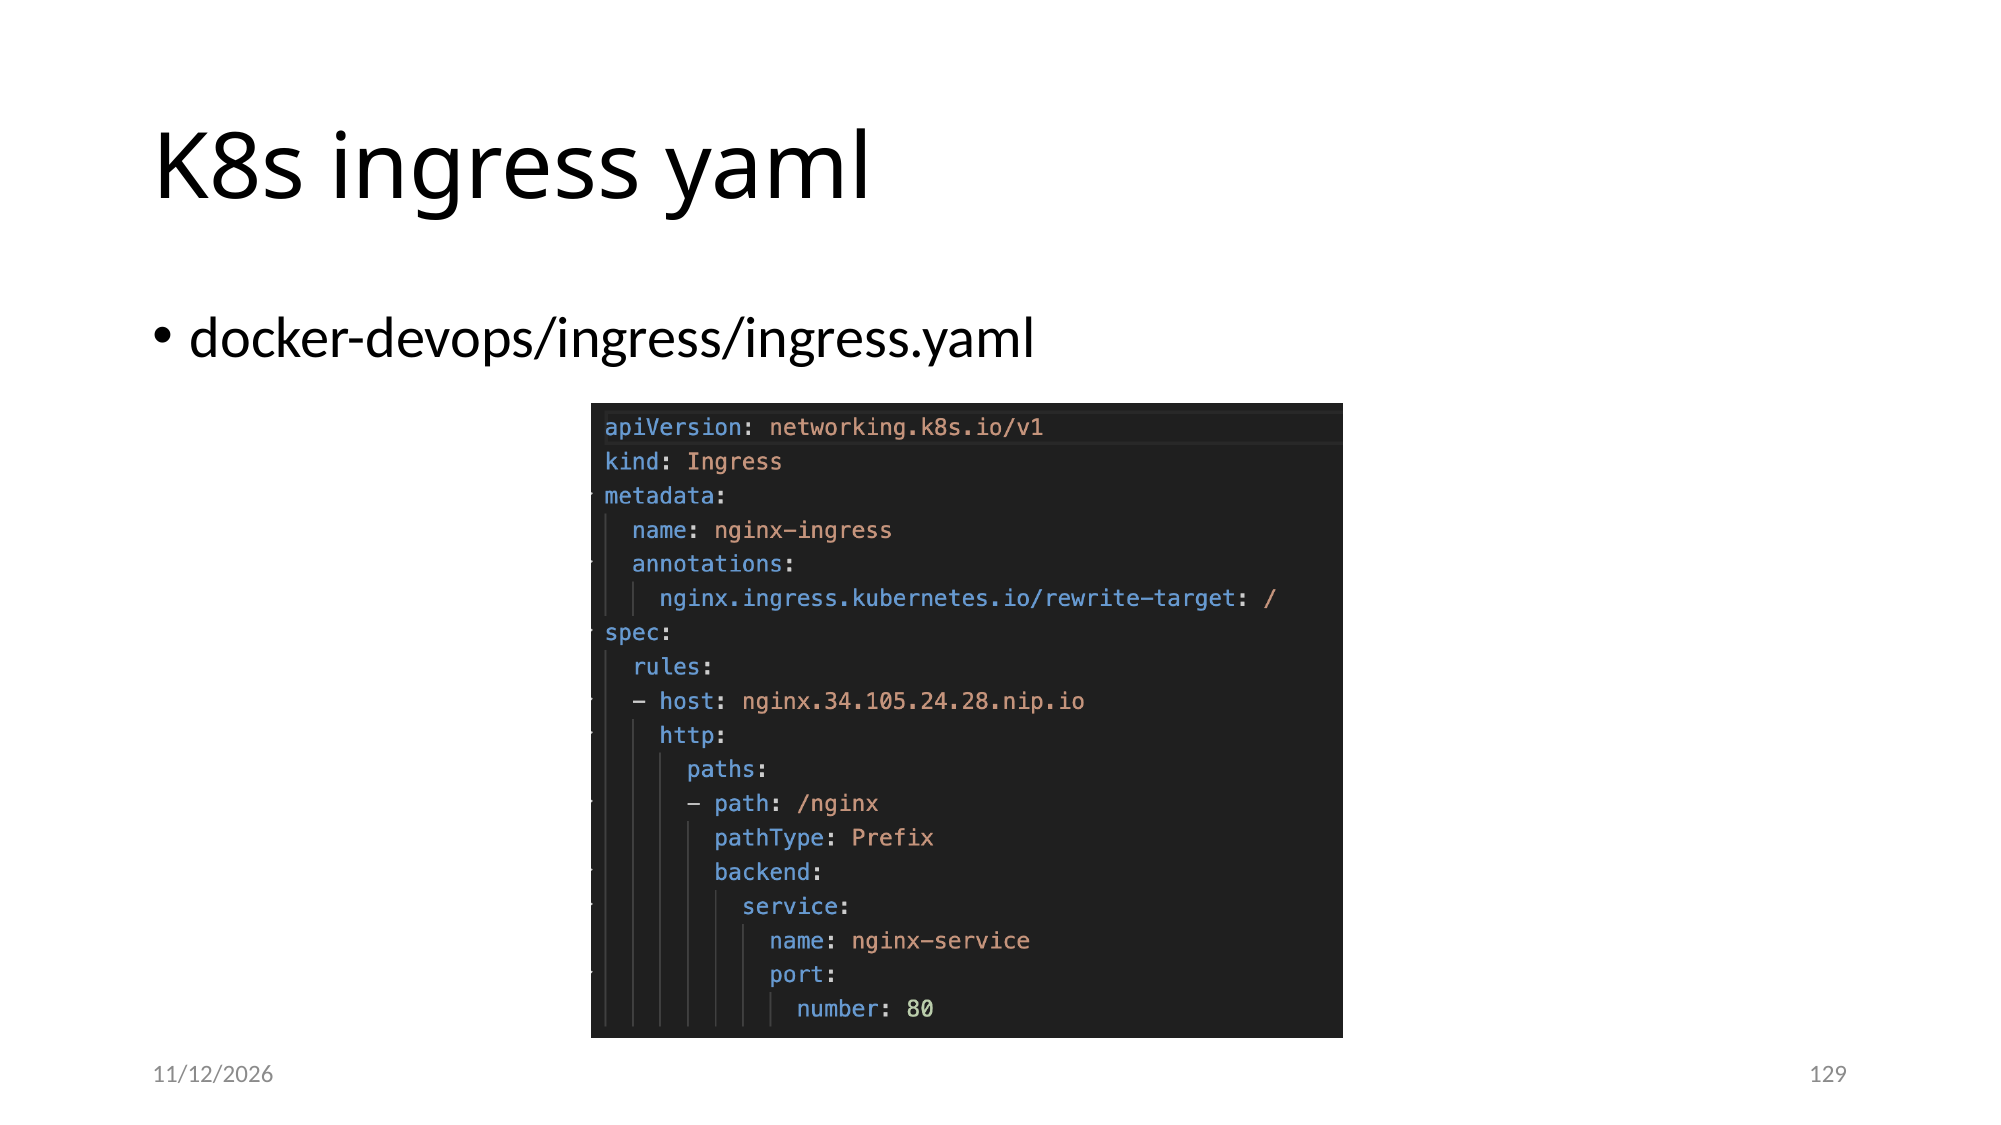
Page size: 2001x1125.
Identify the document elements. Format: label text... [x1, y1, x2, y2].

slide_number 129 [1412, 1042, 1863, 1103]
list docker-devops/ingress/ingress.yaml [137, 299, 1863, 1014]
picture [591, 403, 1343, 1038]
title K8s ingress yaml [137, 59, 1863, 278]
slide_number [137, 1042, 588, 1103]
